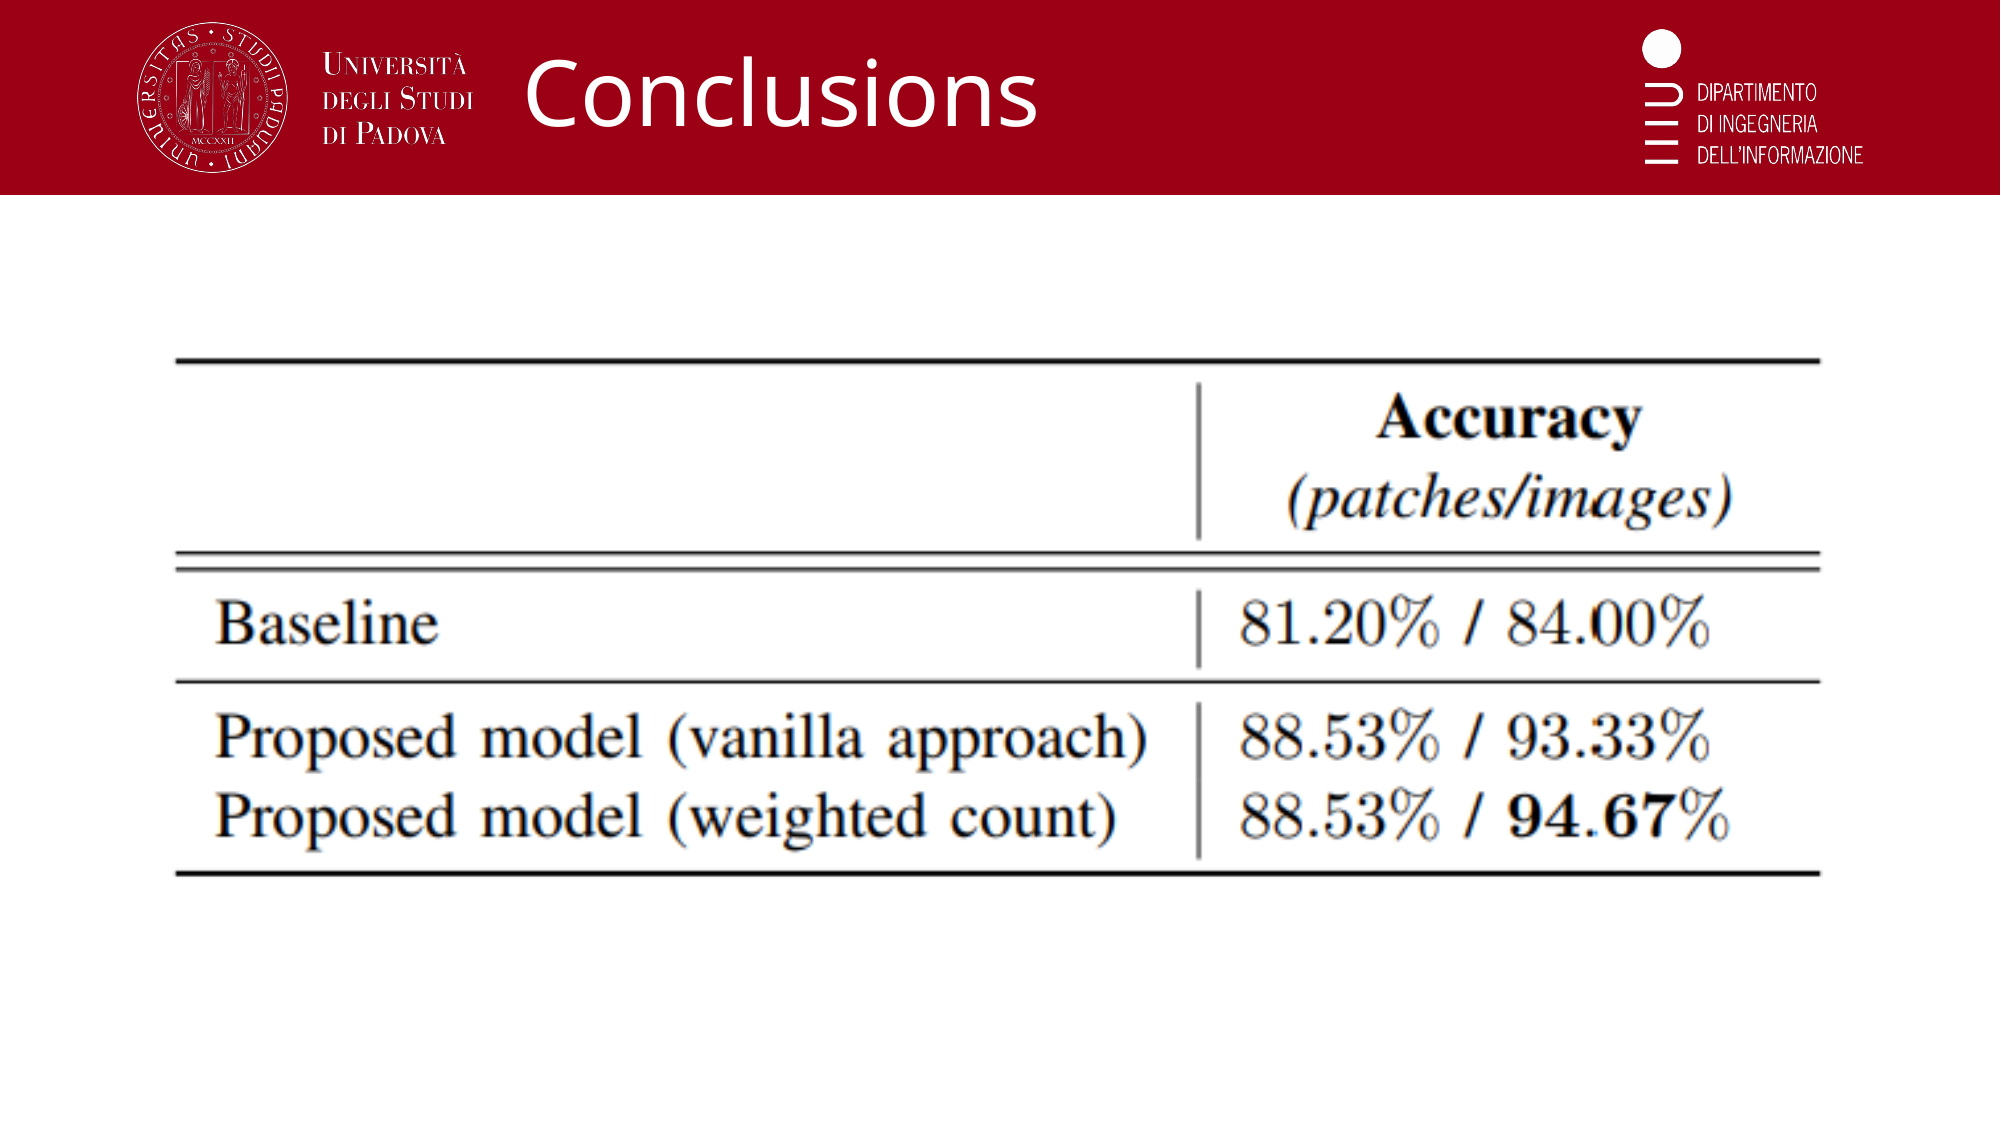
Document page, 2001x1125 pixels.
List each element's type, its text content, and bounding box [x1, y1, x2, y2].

picture [137, 22, 473, 173]
picture [1642, 29, 1863, 164]
picture [116, 301, 1884, 930]
title Conclusions [507, 21, 1564, 172]
